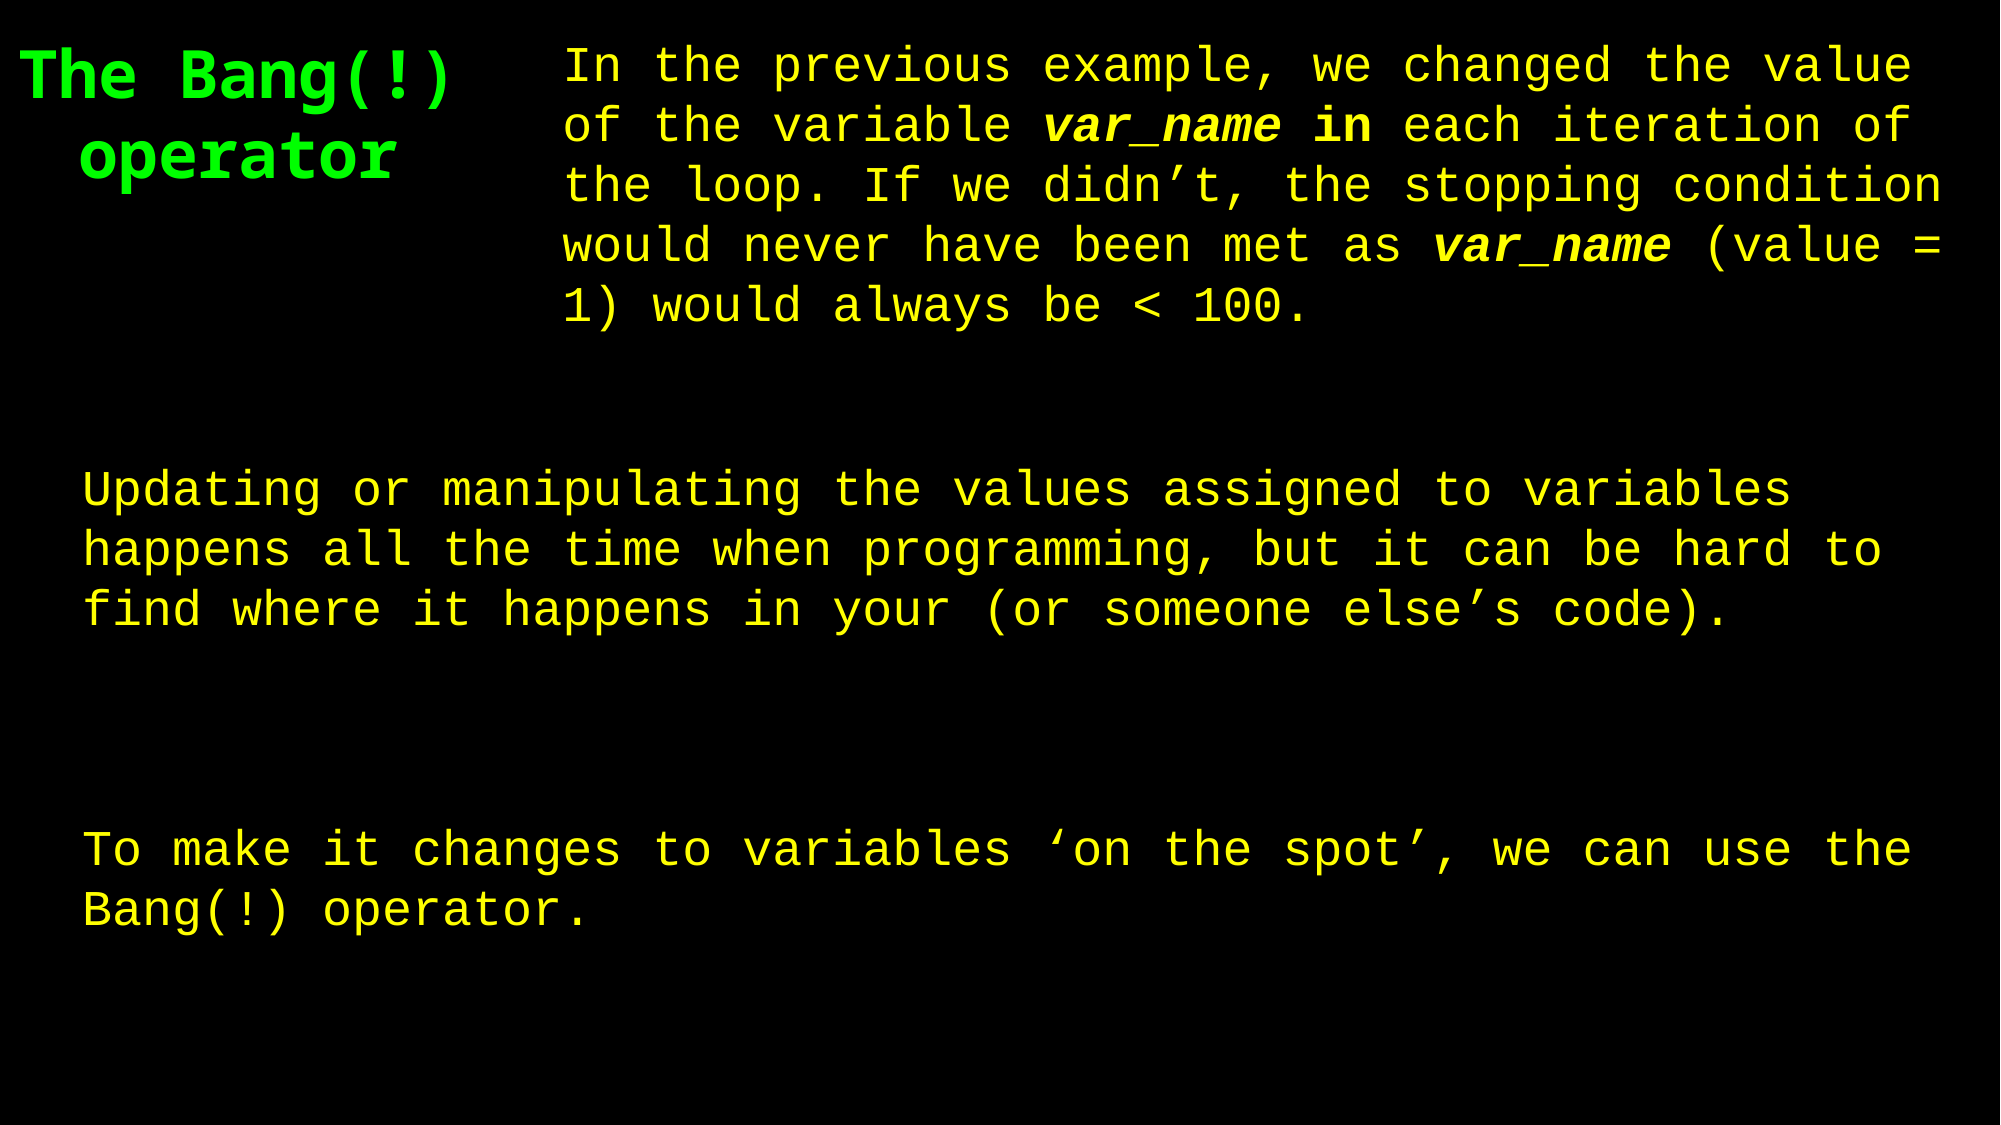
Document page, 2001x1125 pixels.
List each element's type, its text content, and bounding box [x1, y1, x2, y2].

text_box Updating or manipulating the values assigned to variables happens all the time when programming, but it can be hard to find where it happens in your (or someone else’s code). To make it changes to variables ‘on the spot’, we can use the Bang(!) operator. [67, 448, 1933, 944]
text_box In the previous example, we changed the value of the variable var_name in each iteration of the loop. If we didn’t, the stopping condition would never have been met as var_name (value = 1) would always be < 100. [547, 24, 2000, 340]
text_box The Bang(!) operator [0, 24, 477, 200]
